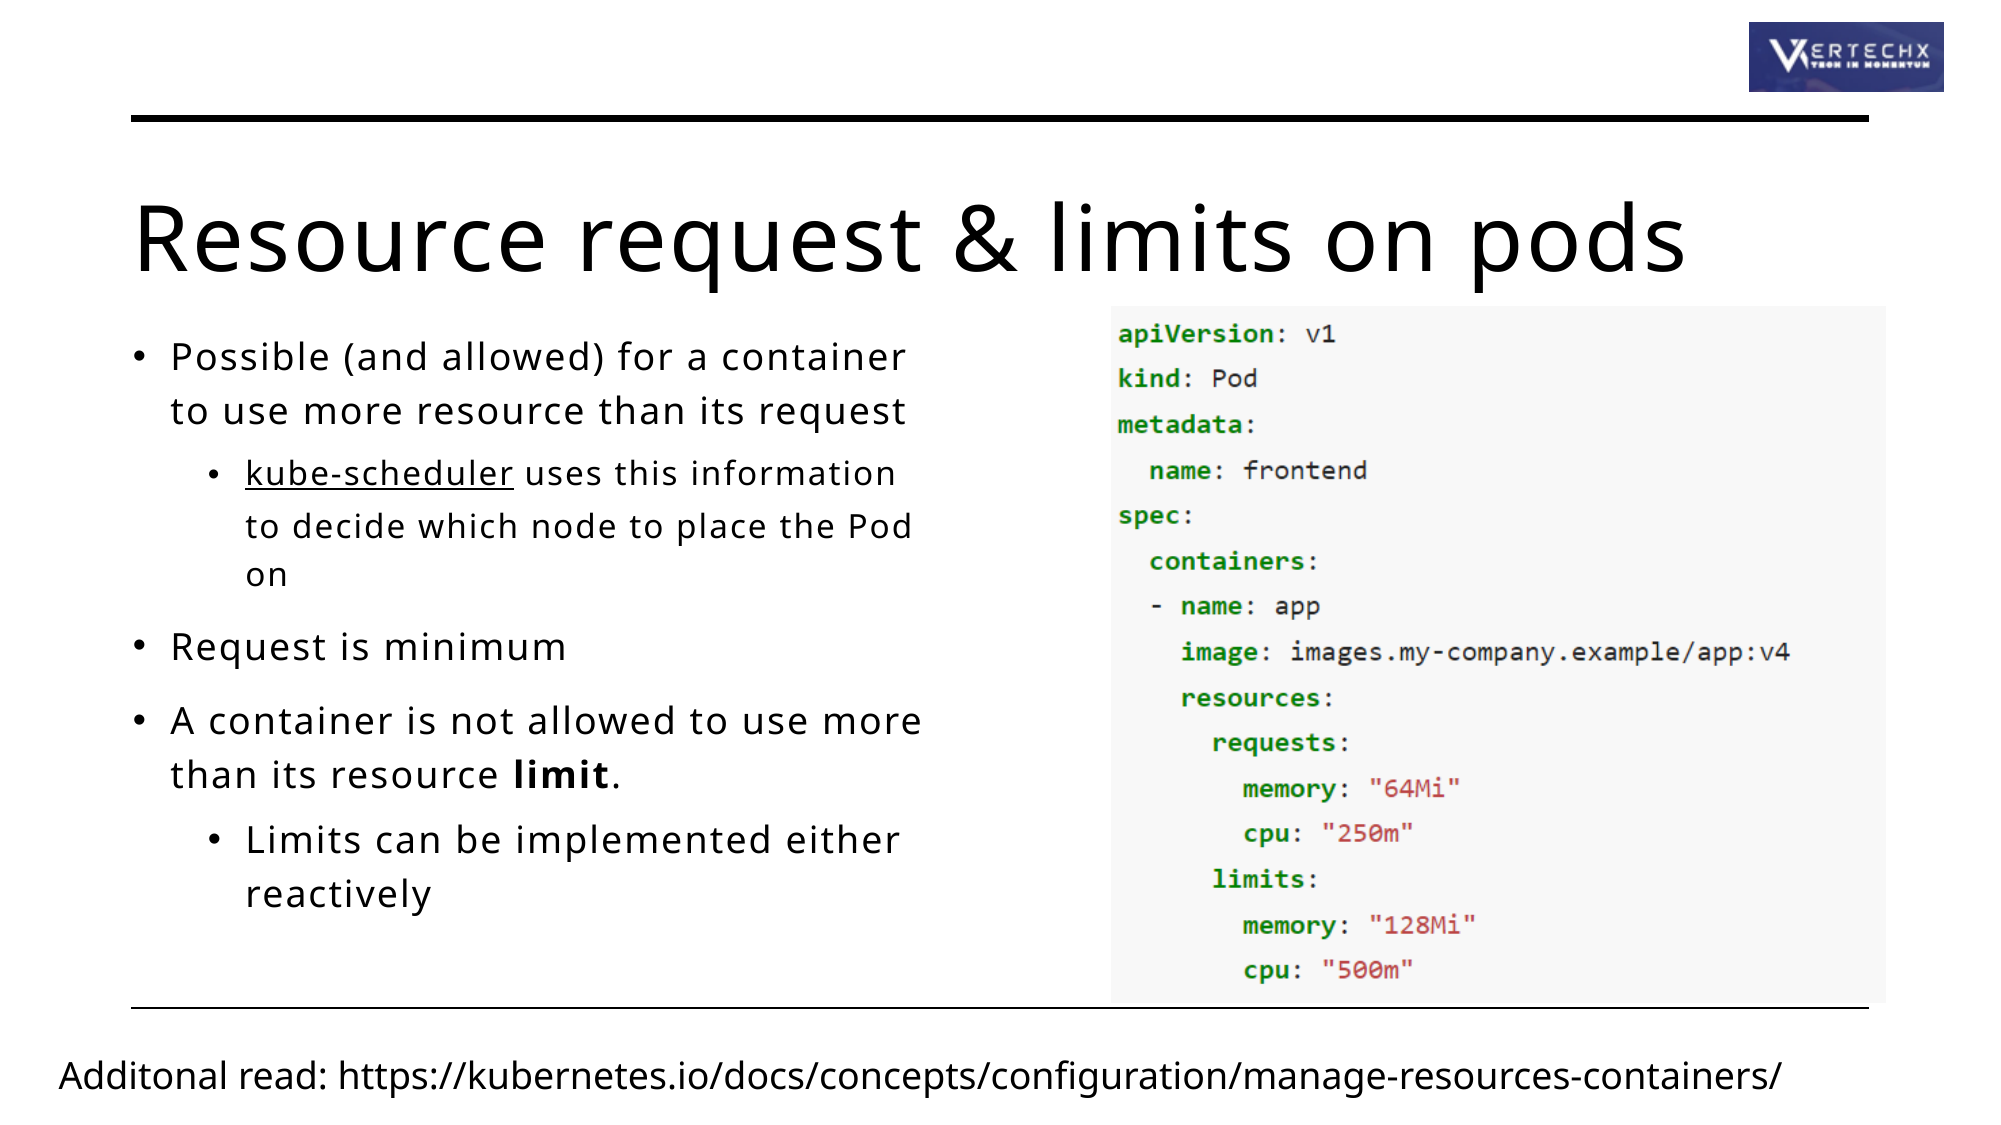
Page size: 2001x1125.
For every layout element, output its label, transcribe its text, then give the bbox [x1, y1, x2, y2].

text_box Additonal read: https://kubernetes.io/docs/concepts/configuration/manage-resources-containers/ [43, 1044, 1957, 1105]
picture [1749, 22, 1944, 92]
title Resource request & limits on pods [114, 151, 1869, 377]
list Possible (and allowed) for a container to use more resource than its request kube-scheduler uses this information to decide which node to place the Pod on Request is minimum A container is not allowed to use more than its resource limit. Limits can be implemented either reactively [114, 306, 955, 973]
picture [1111, 306, 1886, 1003]
